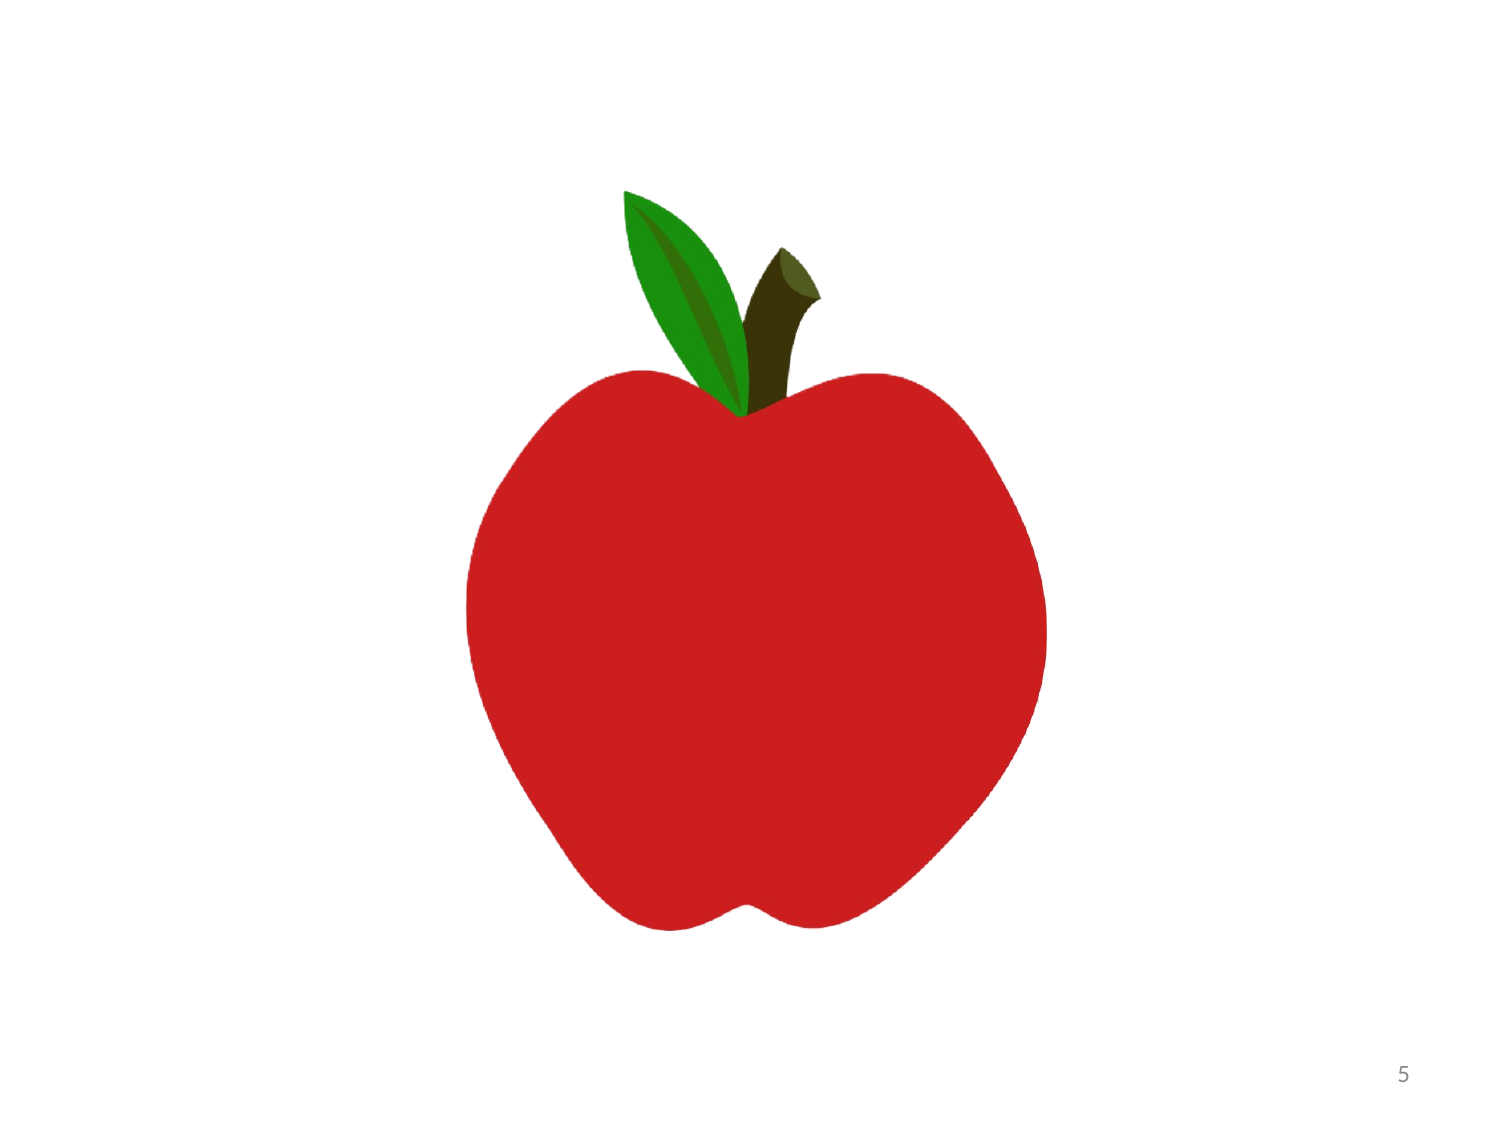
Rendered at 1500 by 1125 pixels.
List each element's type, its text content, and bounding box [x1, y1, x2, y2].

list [462, 188, 1048, 931]
slide_number 5 [1074, 1042, 1425, 1103]
